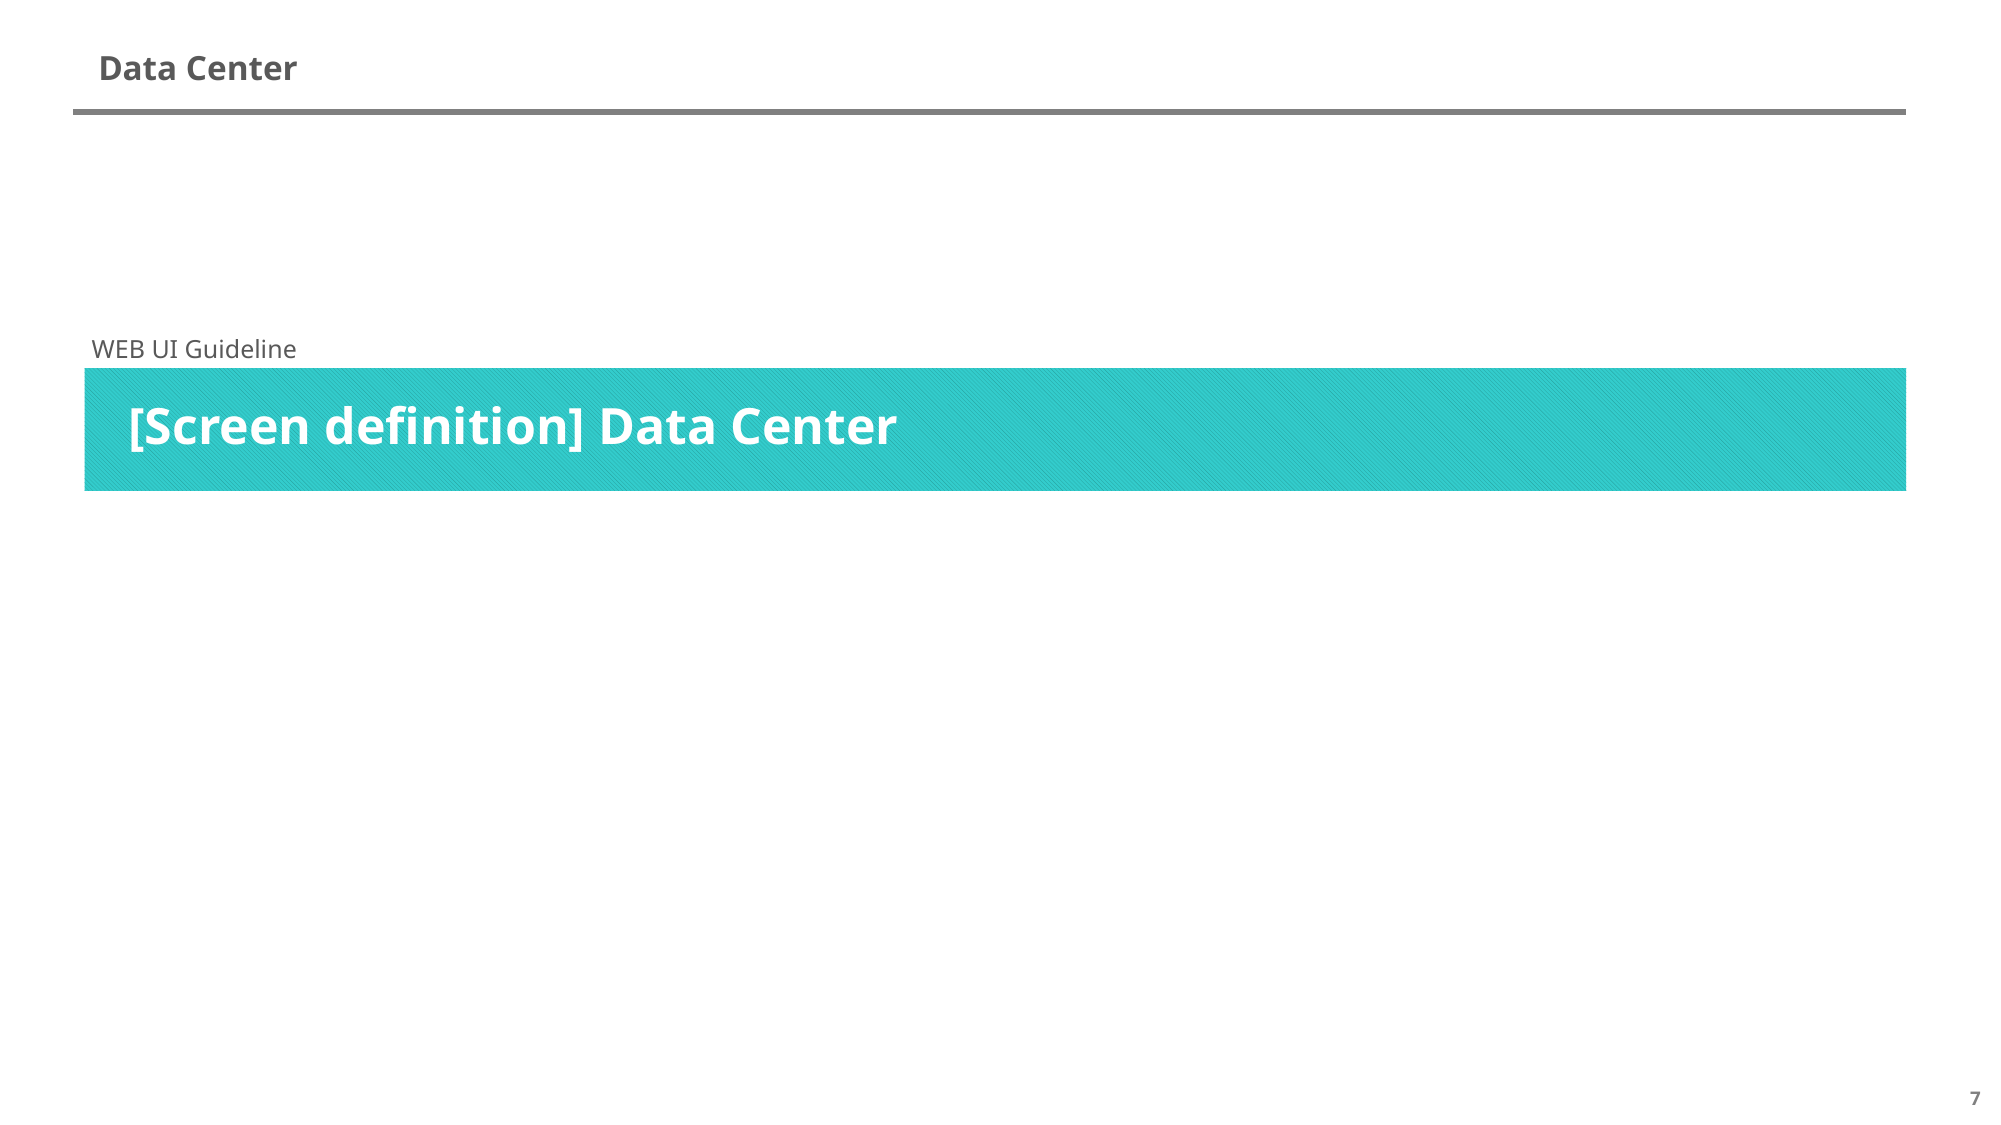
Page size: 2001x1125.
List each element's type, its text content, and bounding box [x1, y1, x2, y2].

text_box [Screen definition] Data Center [114, 390, 1899, 458]
title Data Center [84, 32, 1900, 101]
